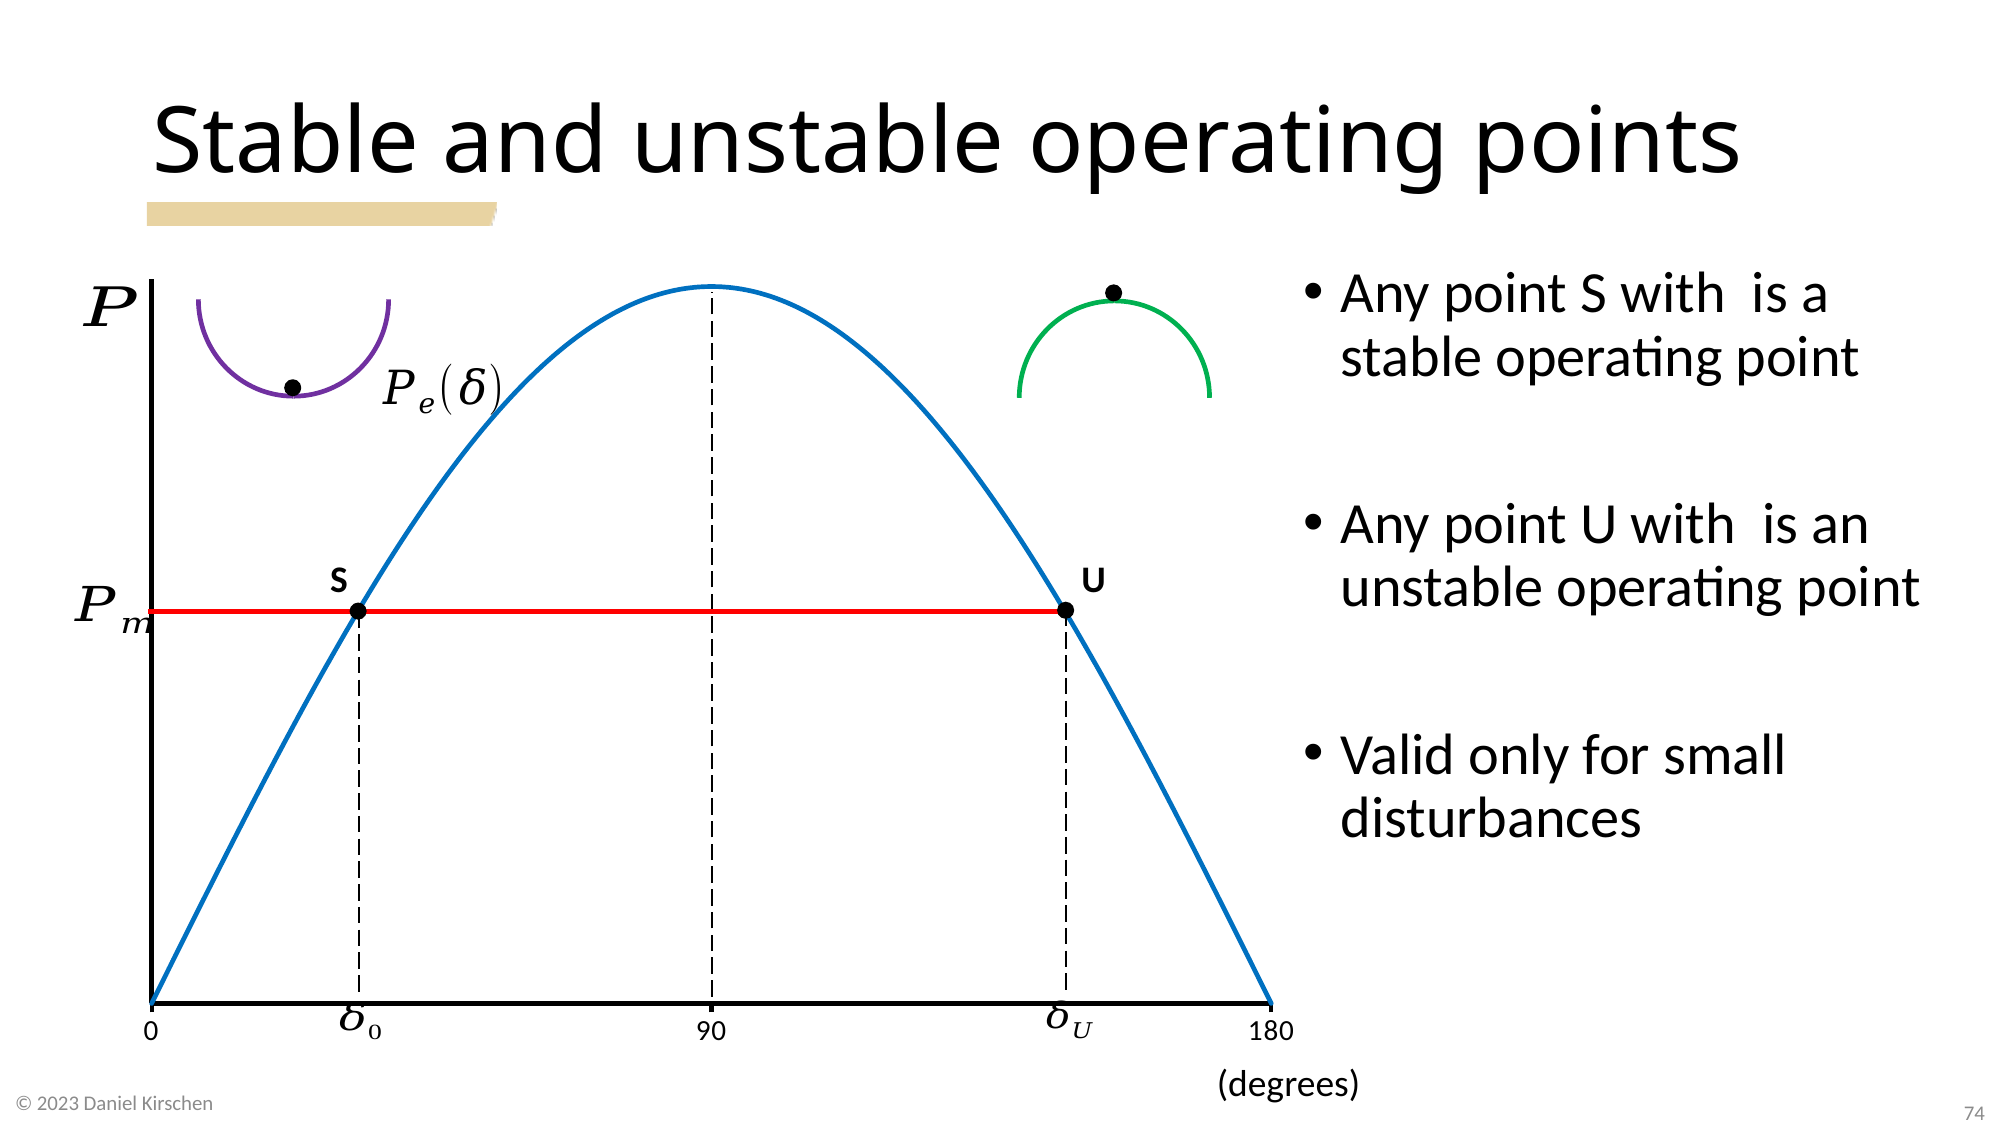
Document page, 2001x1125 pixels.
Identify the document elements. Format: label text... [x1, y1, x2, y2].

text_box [71, 547, 1071, 1045]
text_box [1043, 547, 1113, 1043]
slide_number © 2023 Daniel Kirschen [0, 1079, 484, 1125]
title Stable and unstable operating points [137, 59, 1863, 226]
slide_number 74 [1550, 1088, 2000, 1125]
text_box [198, 299, 389, 397]
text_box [1019, 285, 1210, 398]
chart [119, 263, 1319, 1065]
